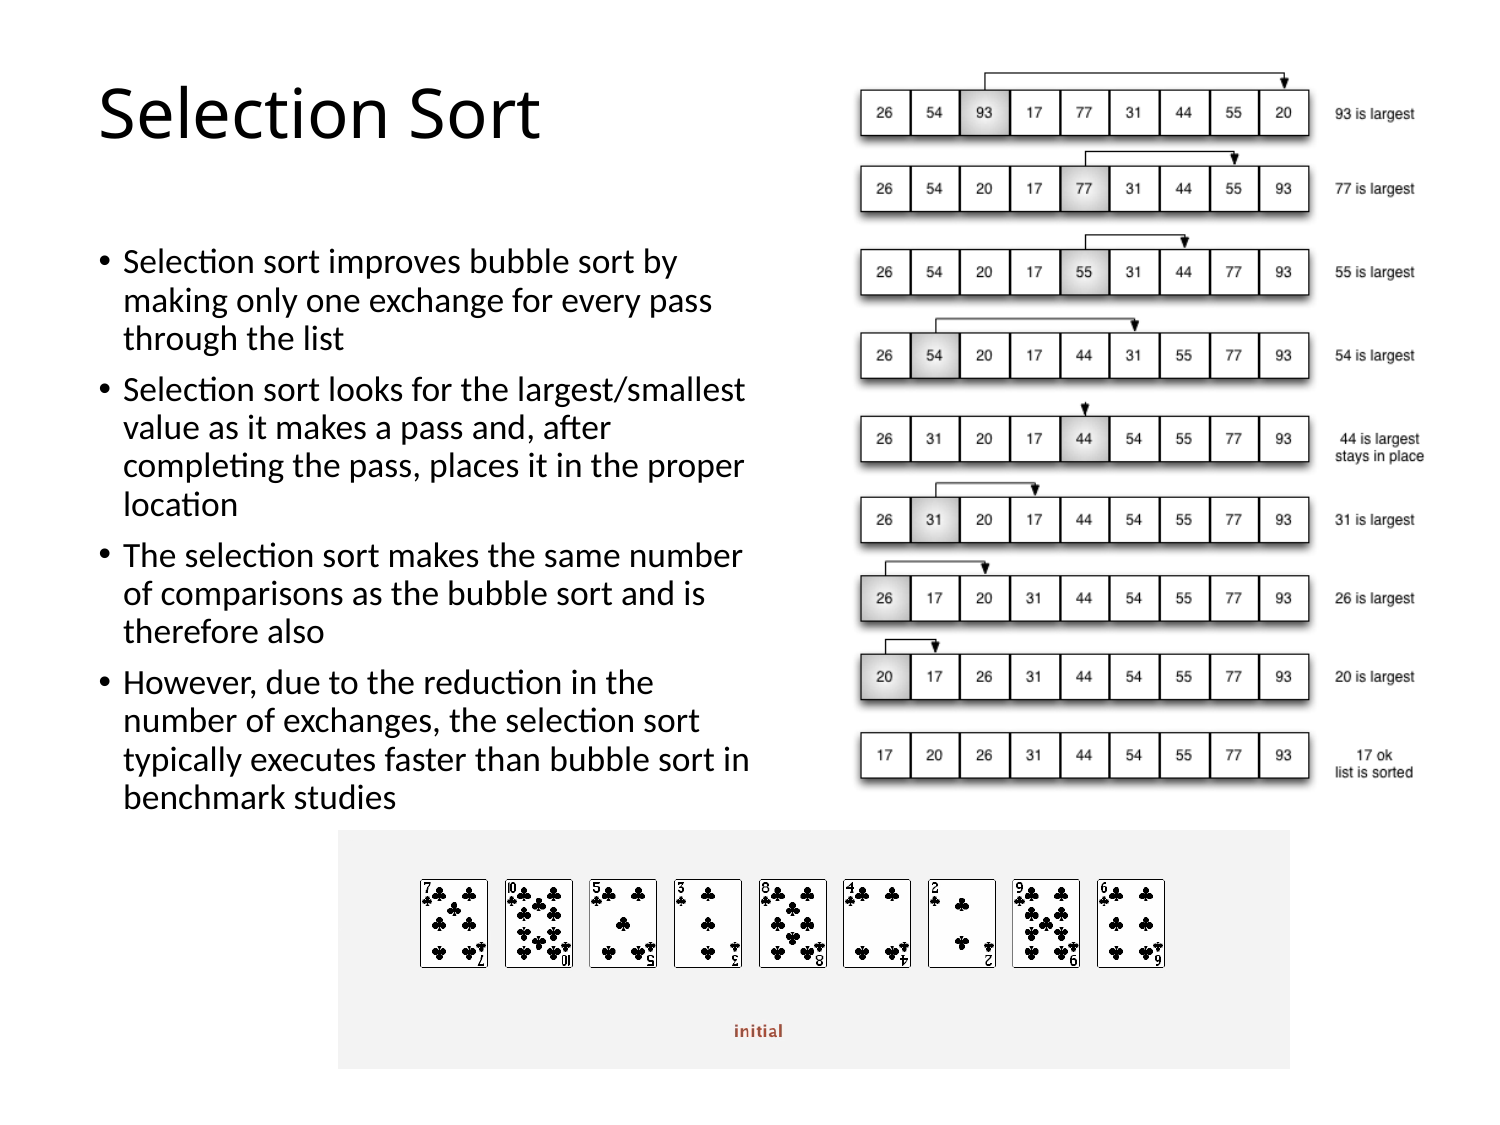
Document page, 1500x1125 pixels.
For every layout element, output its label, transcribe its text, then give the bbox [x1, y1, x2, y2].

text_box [337, 829, 1290, 1070]
picture [836, 59, 1442, 807]
title Selection Sort [83, 7, 704, 225]
